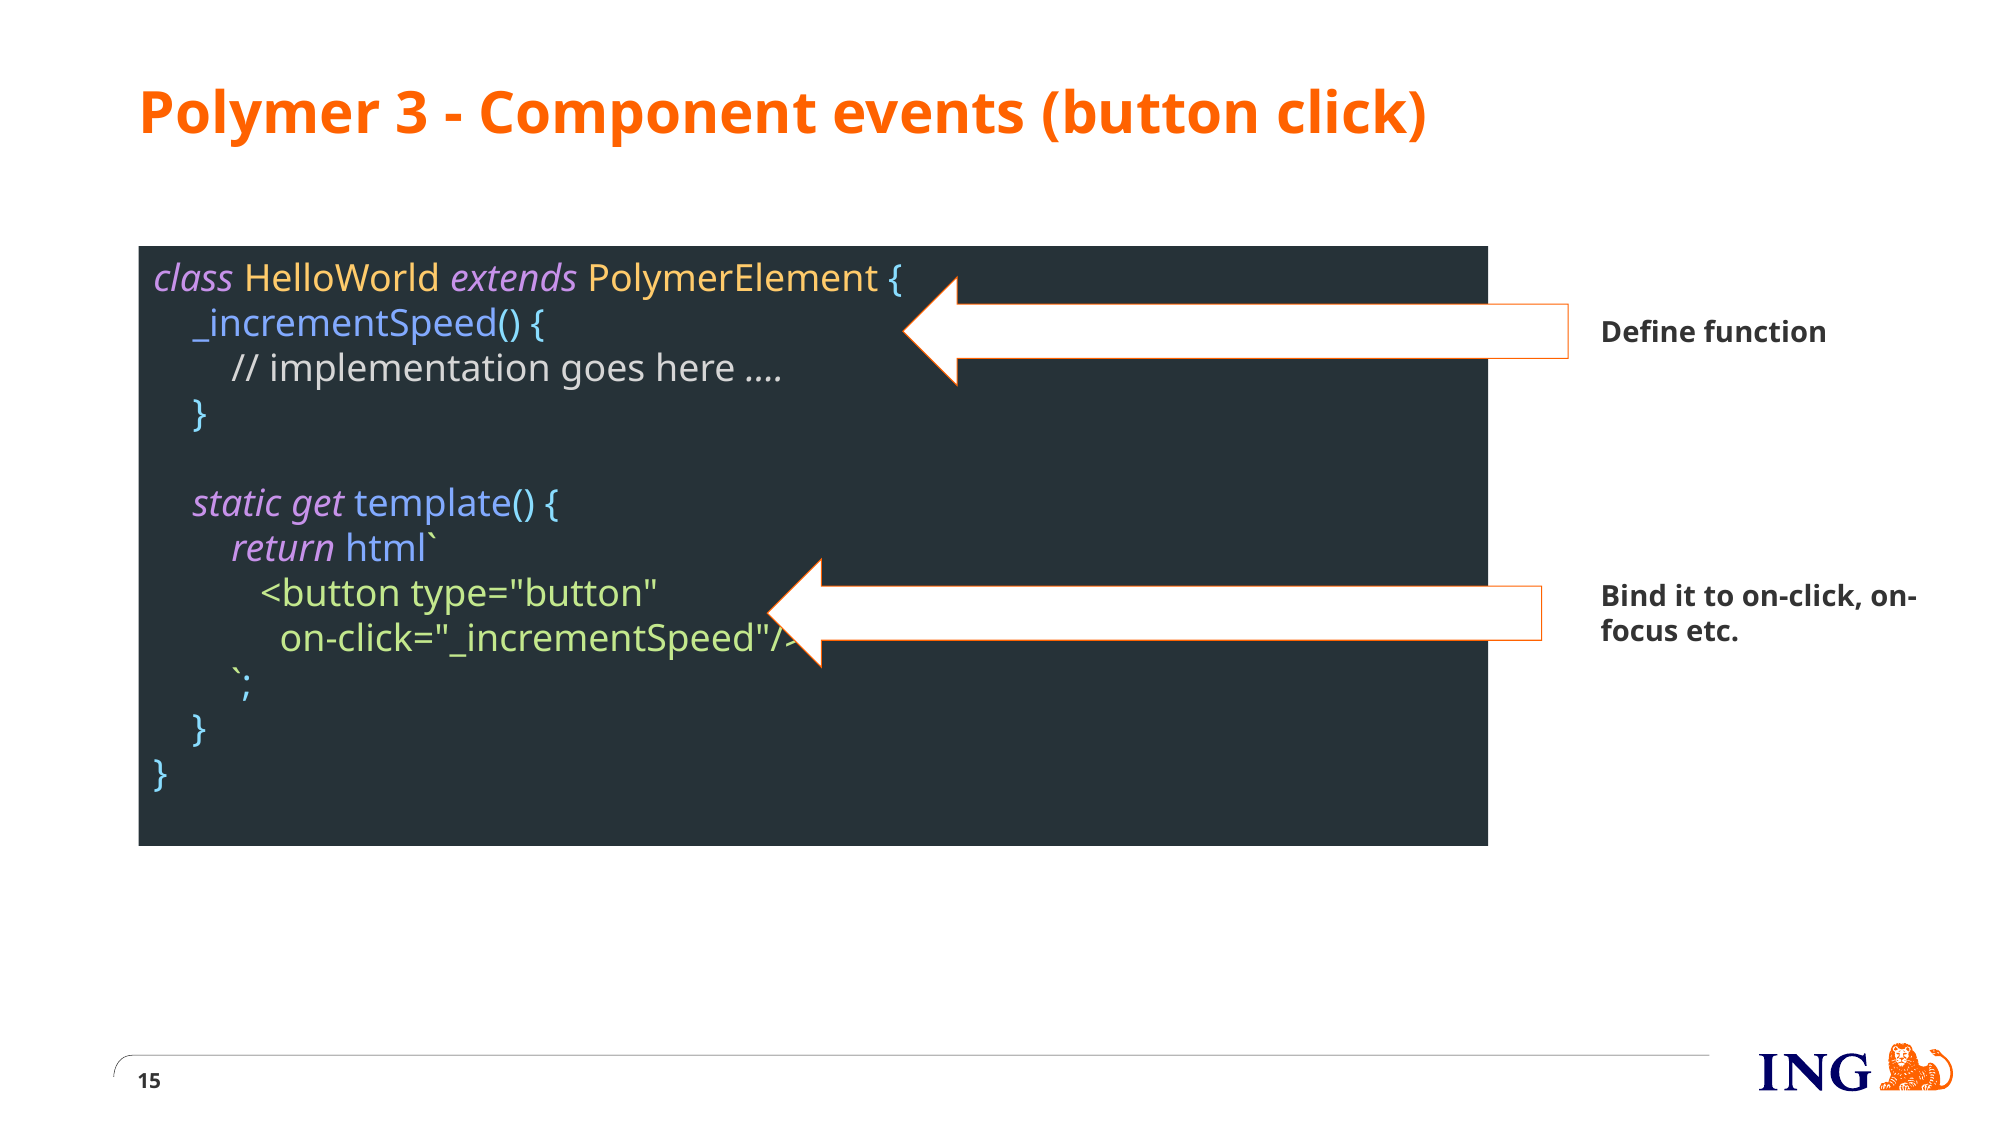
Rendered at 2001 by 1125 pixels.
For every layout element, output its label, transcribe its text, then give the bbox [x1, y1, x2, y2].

text_box [901, 274, 1570, 388]
title Polymer 3 - Component events (button click) [138, 46, 1858, 187]
text_box Bind it to on-click, on-focus etc. [1594, 571, 1951, 654]
slide_number 15 [137, 1065, 219, 1097]
text_box class HelloWorld extends PolymerElement { _incrementSpeed() { // implementation goes here …. } static get template() { return html` <button type="button" on-click="_incrementSpeed"/> `; } } [138, 246, 1489, 846]
text_box [765, 556, 1543, 670]
text_box Define function [1594, 306, 1951, 355]
